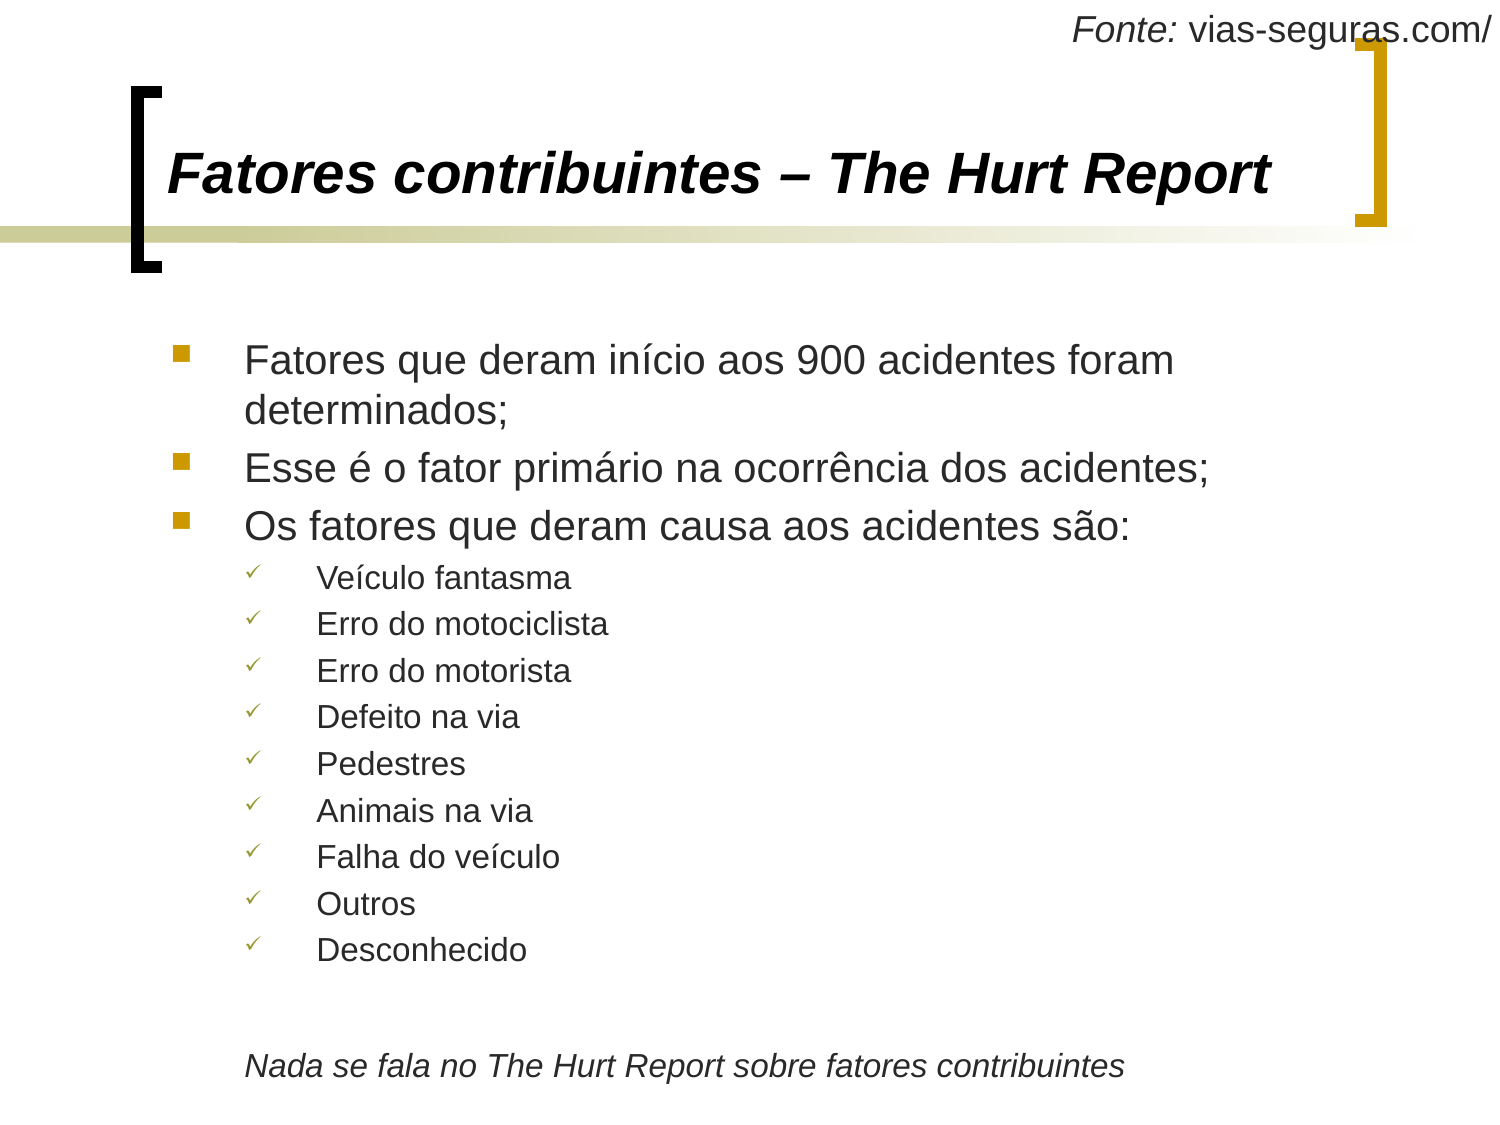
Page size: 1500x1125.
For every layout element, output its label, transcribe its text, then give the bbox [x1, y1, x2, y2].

title Fatores contribuintes – The Hurt Report [152, 82, 1327, 213]
list Fatores que deram início aos 900 acidentes foram determinados; Esse é o fator primário na ocorrência dos acidentes; Os fatores que deram causa aos acidentes são: Veículo fantasma Erro do motociclista Erro do motorista Defeito na via Pedestres Animais na via Falha do veículo Outros Desconhecido Nada se fala no The Hurt Report sobre fatores contribuintes [155, 324, 1413, 1000]
